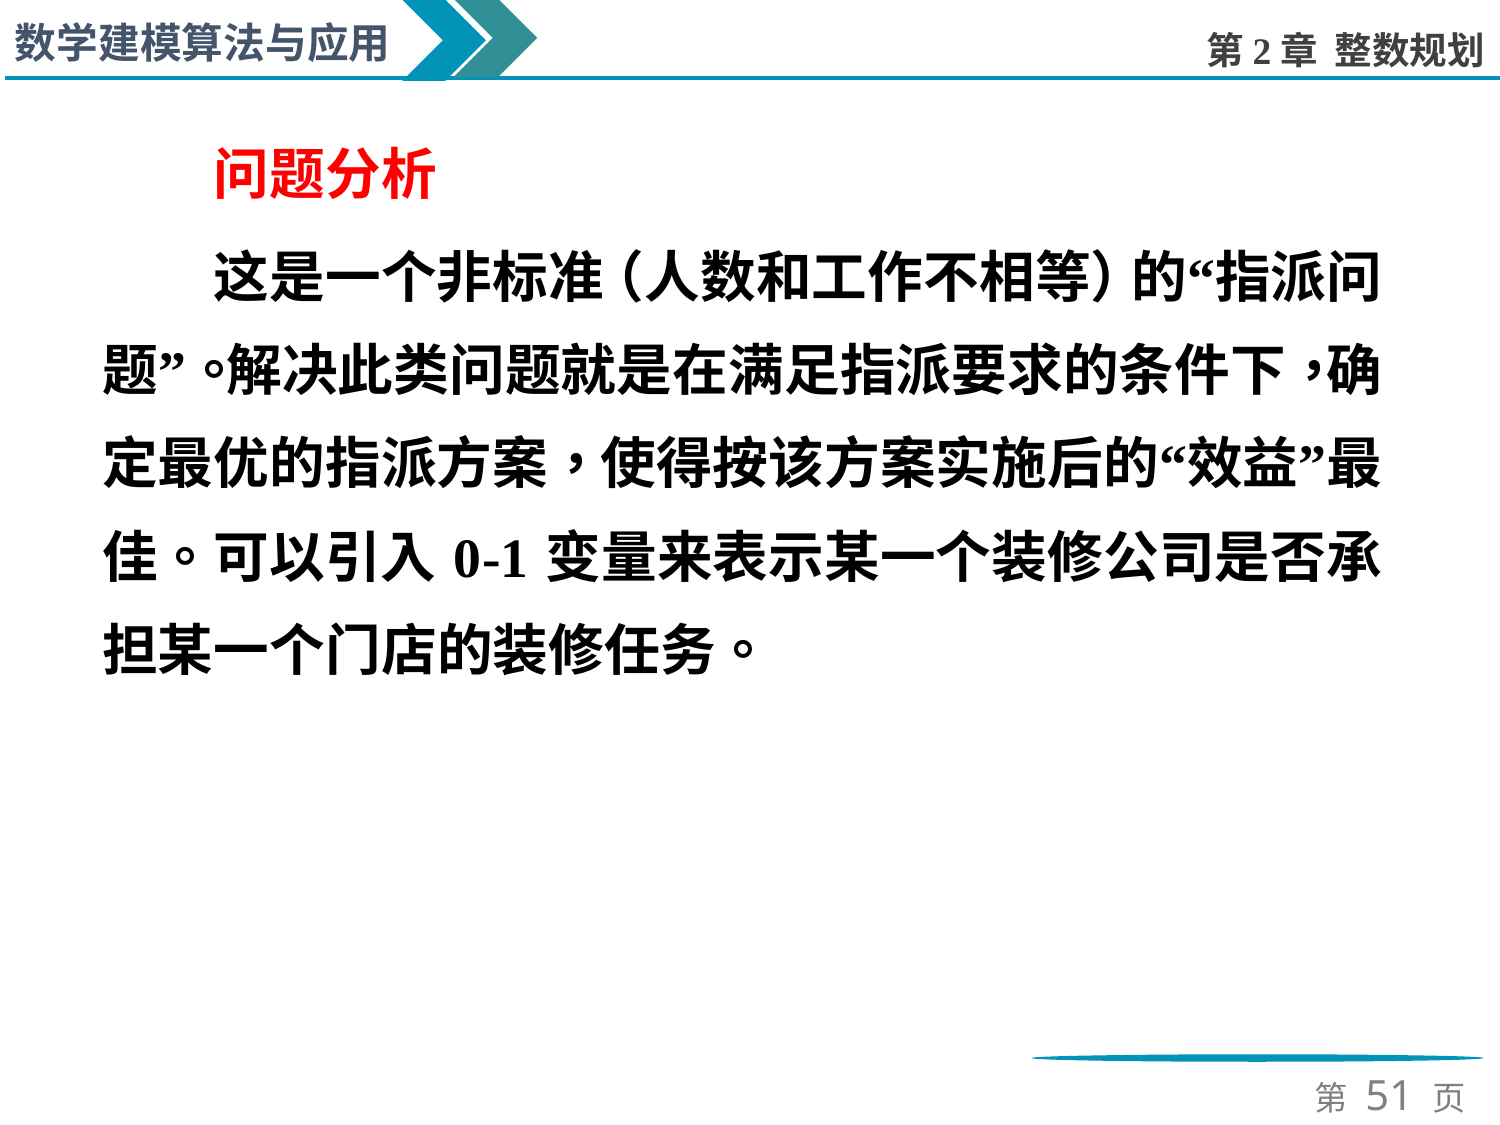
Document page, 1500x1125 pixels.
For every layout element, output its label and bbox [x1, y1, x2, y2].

text_box [102, 121, 1383, 994]
